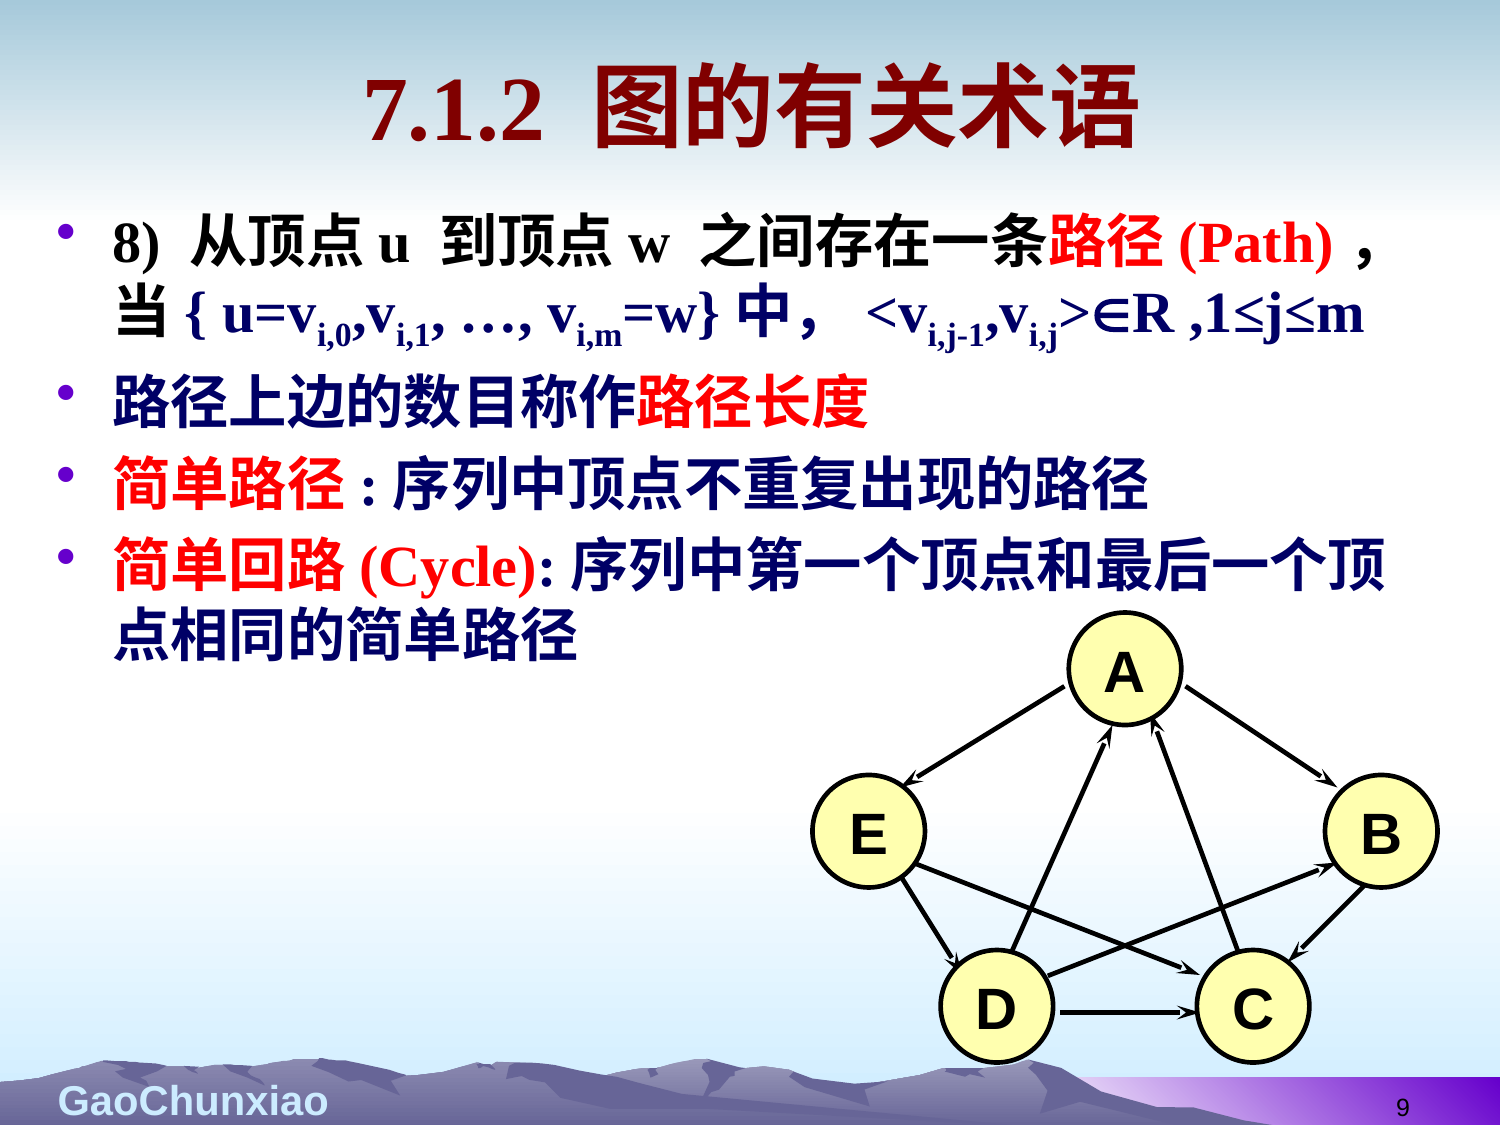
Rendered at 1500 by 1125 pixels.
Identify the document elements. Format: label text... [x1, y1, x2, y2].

slide_number 9 [1074, 1072, 1425, 1125]
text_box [812, 612, 1438, 1063]
list 8) 从顶点u 到顶点w 之间存在一条路径(Path)，当{ u=vi,0,vi,1, …, vi,m=w}中，<vi,j-1,vi,j>R ,1≤j≤m 路径上边的数目称作路径长度 简单路径:序列中顶点不重复出现的路径 简单回路(Cycle):序列中第一个顶点和最后一个顶点相同的简单路径 [41, 196, 1459, 1047]
title 7.1.2 图的有关术语 [76, 19, 1427, 188]
